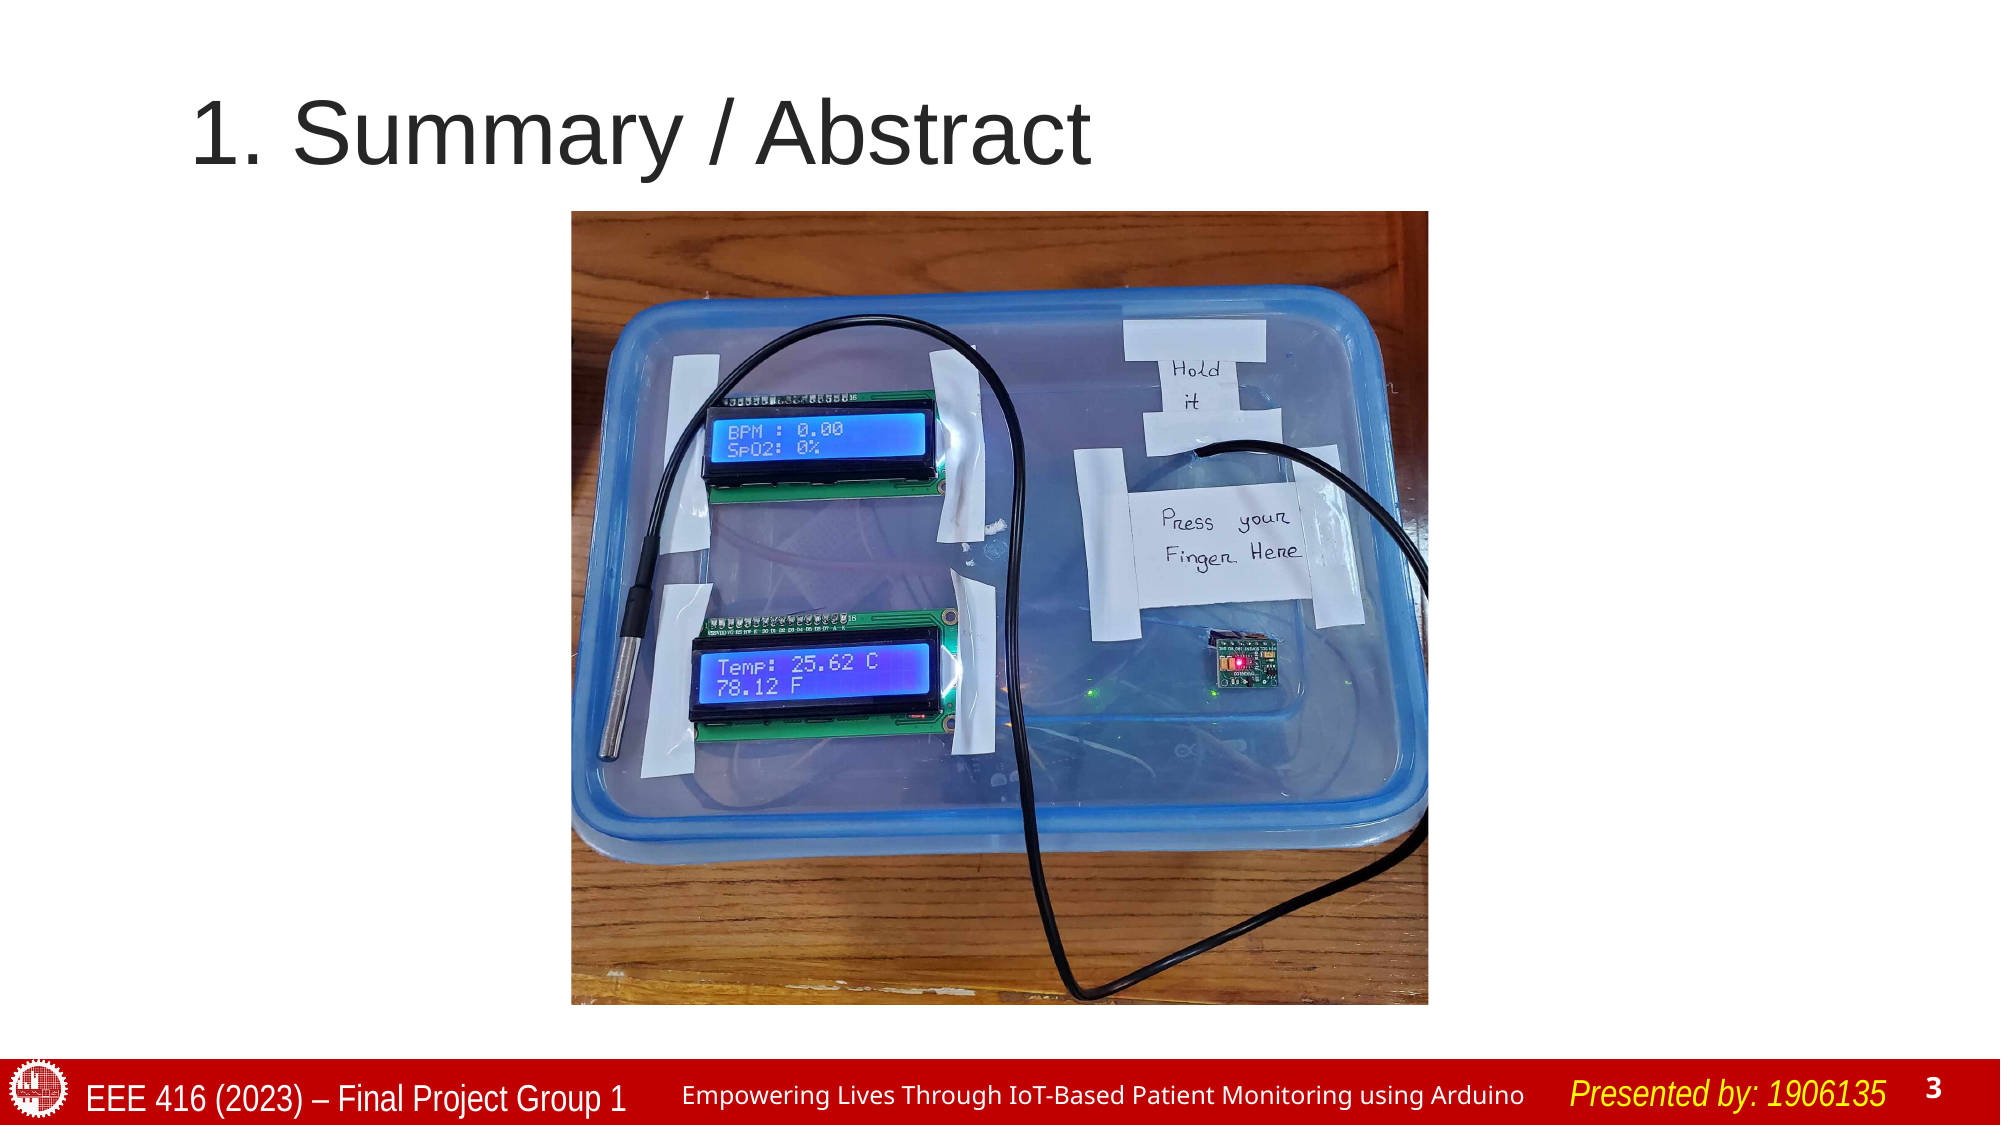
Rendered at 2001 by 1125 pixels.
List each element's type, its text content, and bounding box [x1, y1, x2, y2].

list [571, 211, 1429, 1005]
title 1. Summary / Abstract [174, 75, 1825, 195]
slide_number 3 [1902, 1066, 1958, 1118]
text_box Presented by: 1906135 [1554, 1061, 1902, 1122]
slide_number EEE 416 (2023) – Final Project Group 1 [70, 1066, 837, 1125]
footer Empowering Lives Through IoT-Based Patient Monitoring using Arduino [666, 1072, 1608, 1125]
picture [8, 1059, 71, 1118]
